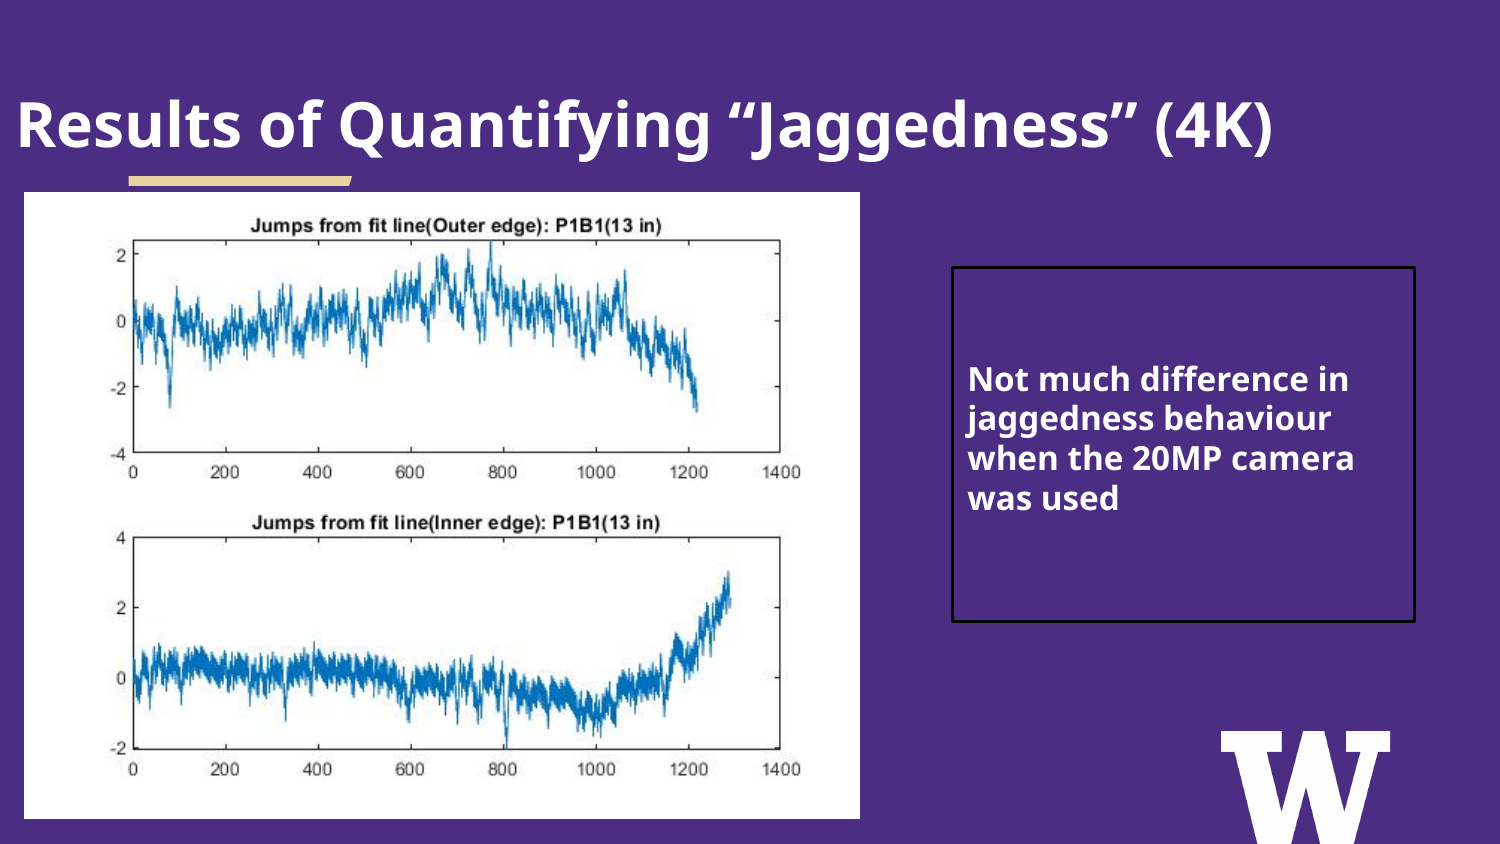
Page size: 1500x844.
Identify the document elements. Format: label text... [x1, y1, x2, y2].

picture [128, 176, 352, 186]
picture [1221, 731, 1391, 844]
picture [24, 192, 860, 819]
text_box Not much difference in jaggedness behaviour when the 20MP camera was used [952, 267, 1415, 622]
title Results of Quantifying “Jaggedness” (4K) [0, 45, 1434, 168]
